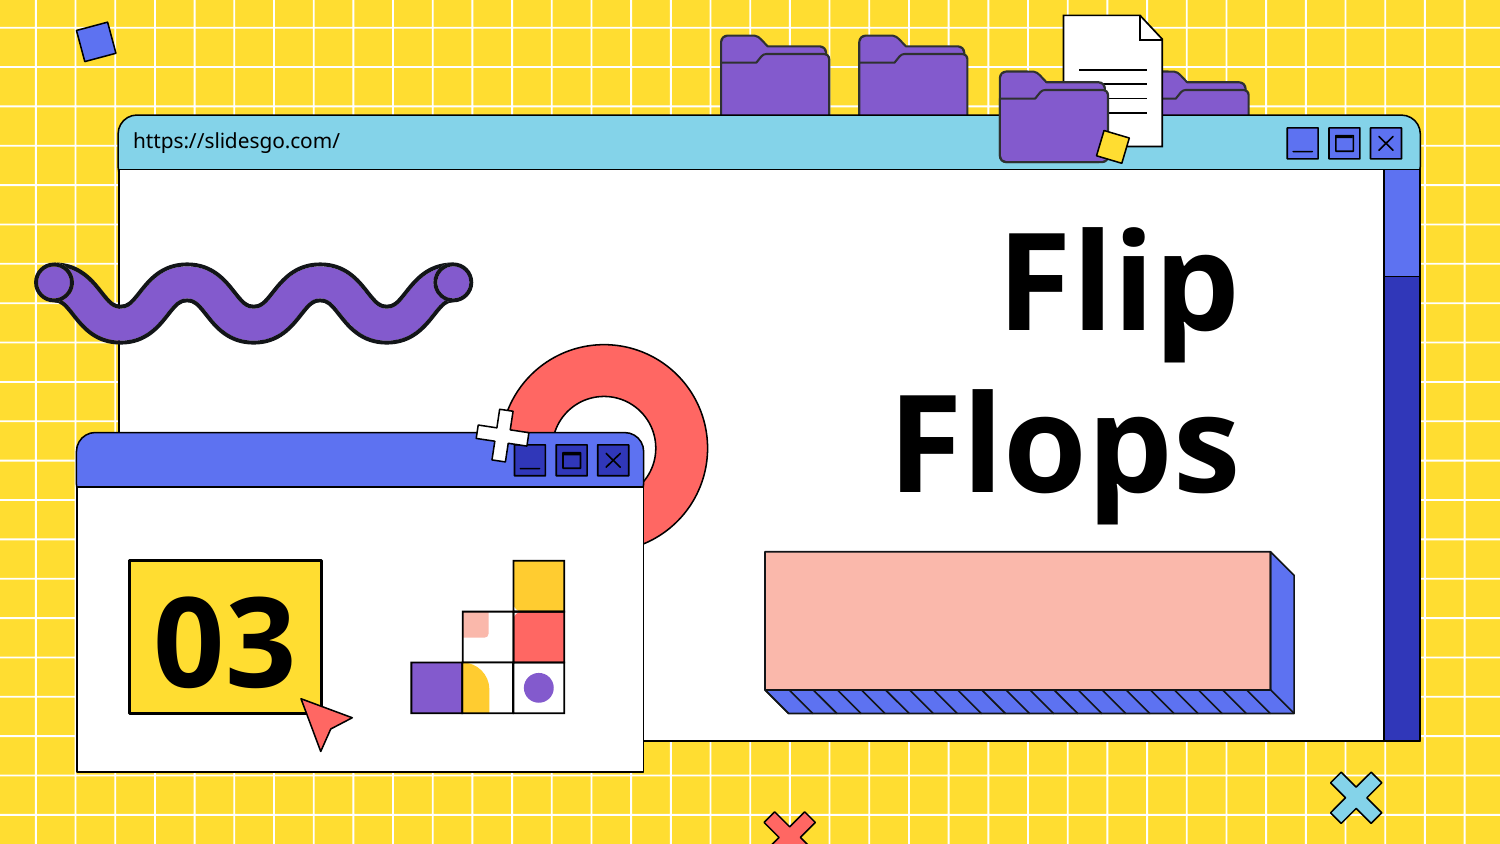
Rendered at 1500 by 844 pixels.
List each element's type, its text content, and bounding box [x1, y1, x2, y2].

title Flip Flops [815, 199, 1256, 515]
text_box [1062, 14, 1164, 148]
text_box [764, 811, 816, 844]
text_box [1115, 157, 1124, 164]
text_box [763, 550, 1296, 715]
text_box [33, 262, 474, 345]
text_box [1330, 772, 1382, 824]
title 03 [128, 559, 323, 715]
text_box [301, 698, 353, 752]
text_box https://slidesgo.com/ [118, 114, 435, 166]
text_box [476, 409, 529, 462]
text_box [998, 70, 1110, 164]
text_box [76, 22, 116, 62]
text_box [410, 559, 566, 715]
